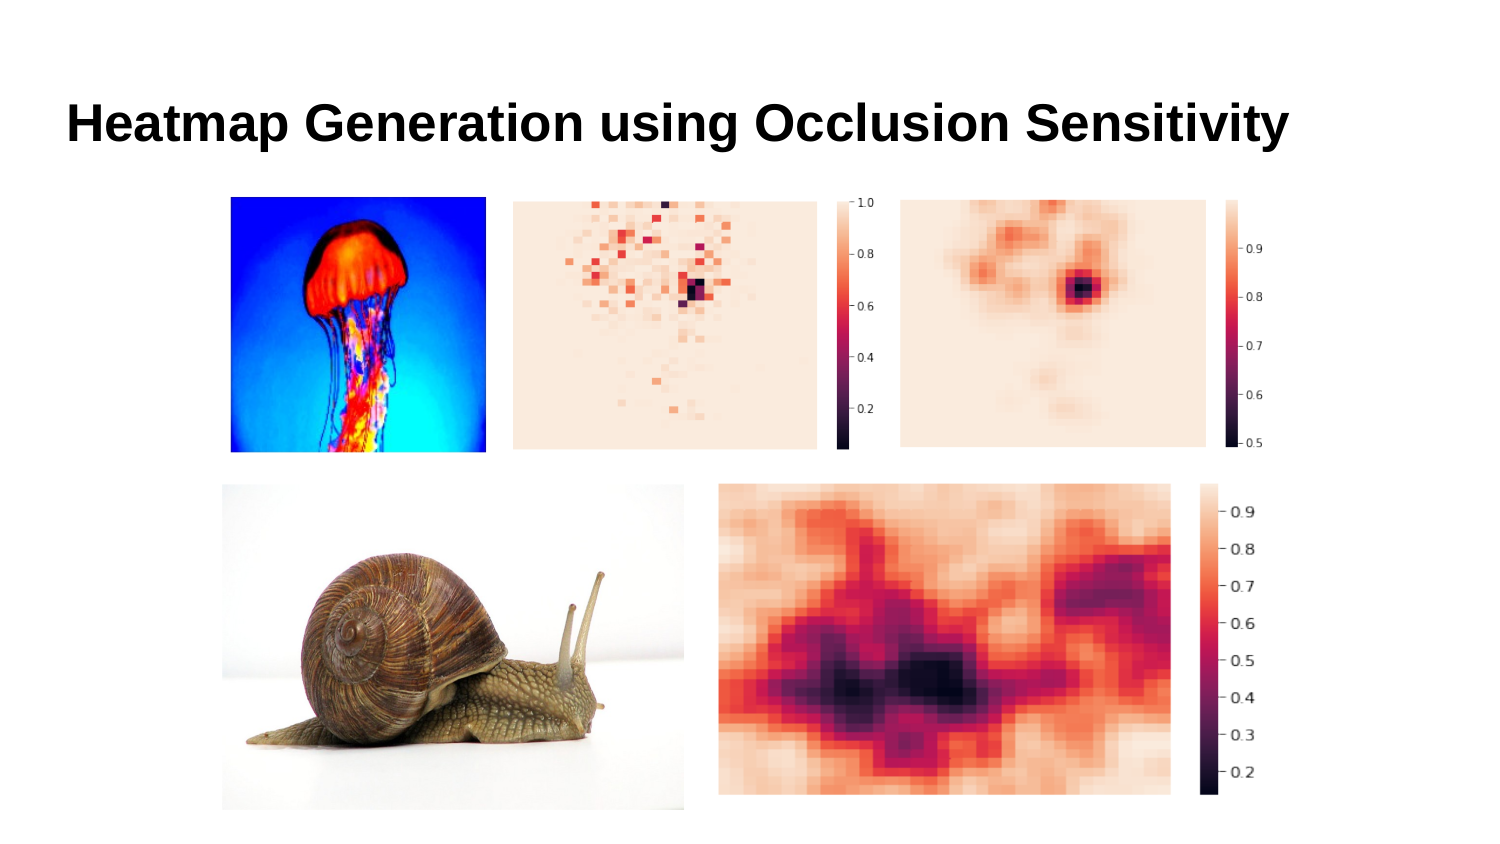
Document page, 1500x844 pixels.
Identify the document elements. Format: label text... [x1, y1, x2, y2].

picture [219, 188, 1281, 810]
title Heatmap Generation using Occlusion Sensitivity [51, 72, 1449, 167]
